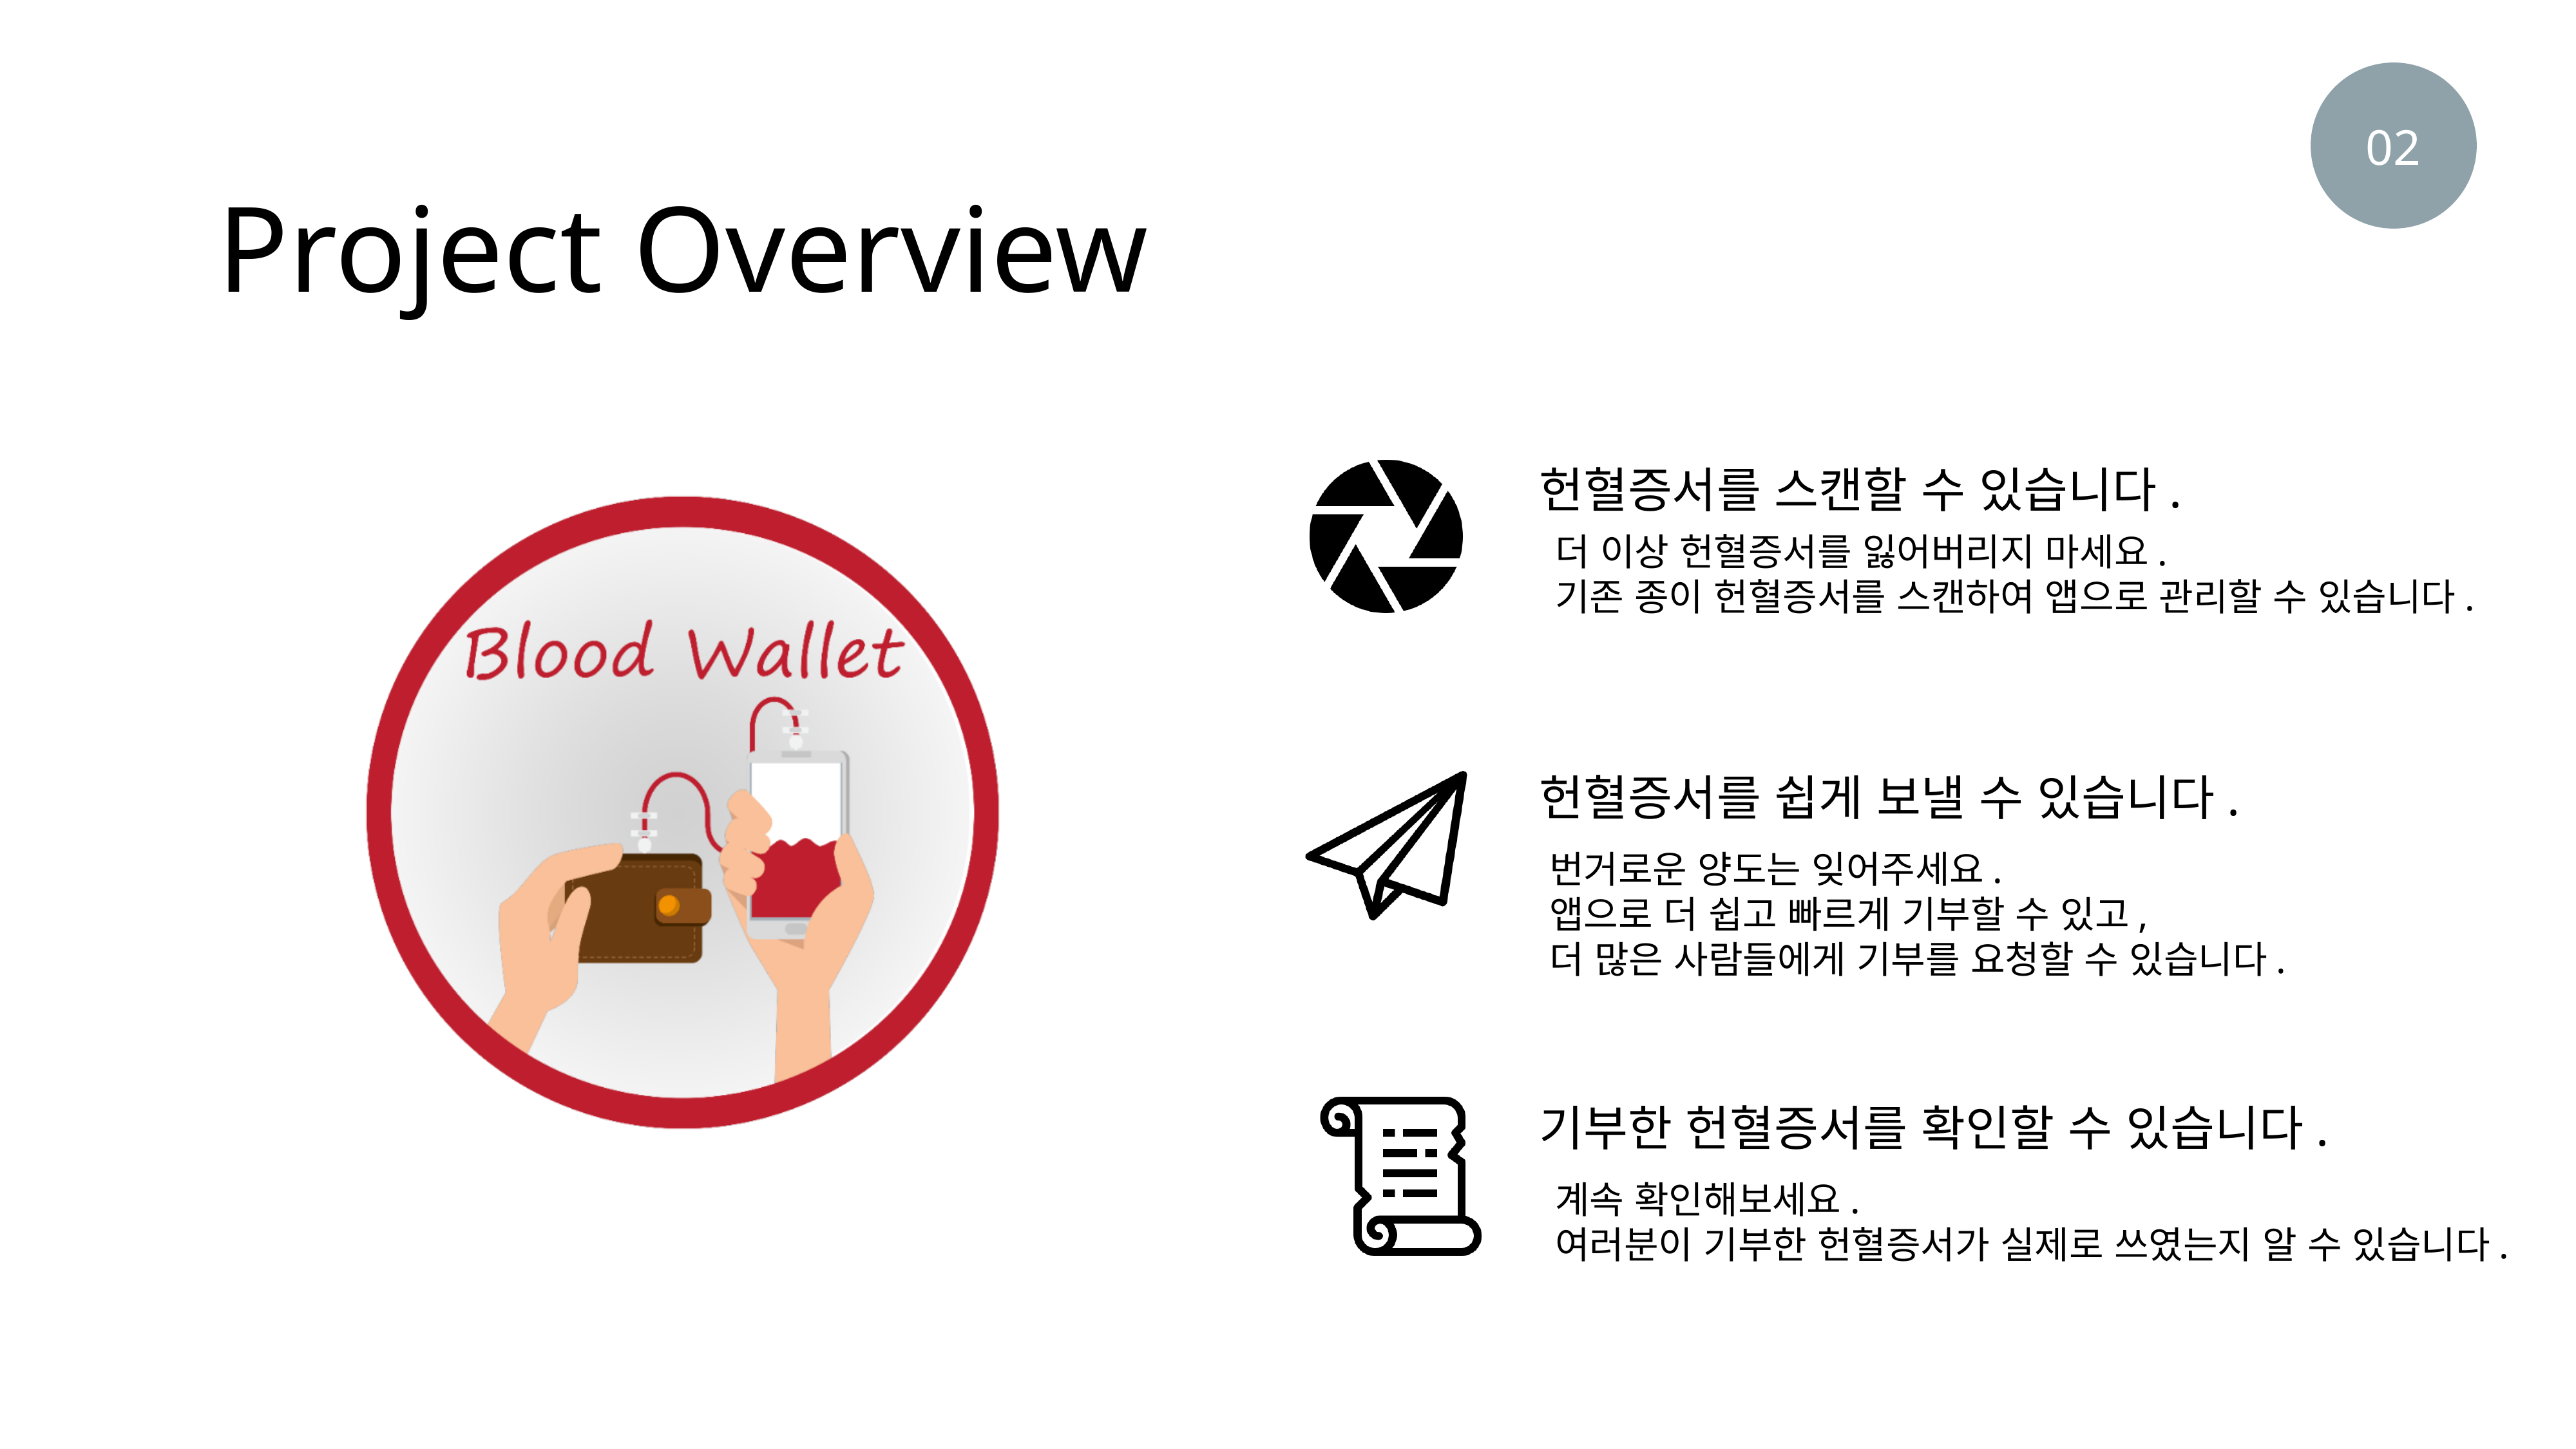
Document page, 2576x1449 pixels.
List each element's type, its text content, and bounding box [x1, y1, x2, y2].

text_box 더 이상 헌혈증서를 잃어버리지 마세요. 기존 종이 헌혈증서를 스캔하여 앱으로 관리할 수 있습니다. [1545, 523, 2561, 623]
text_box 헌혈증서를 스캔할 수 있습니다. [1529, 455, 2182, 523]
text_box 02 [2310, 62, 2477, 229]
text_box 헌혈증서를 쉽게 보낼 수 있습니다. [1529, 762, 2327, 830]
picture [1304, 1078, 1498, 1272]
picture [1289, 748, 1483, 942]
text_box 기부한 헌혈증서를 확인할 수 있습니다. [1529, 1093, 2351, 1160]
text_box 계속 확인해보세요. 여러분이 기부한 헌혈증서가 실제로 쓰였는지 알 수 있습니다. [1545, 1171, 2561, 1271]
text_box Project Overview [208, 169, 2012, 321]
picture [1289, 439, 1483, 633]
text_box 번거로운 양도는 잊어주세요. 앱으로 더 쉽고 빠르게 기부할 수 있고, 더 많은 사람들에게 기부를 요청할 수 있습니다. [1540, 841, 2555, 986]
picture [256, 386, 1110, 1240]
